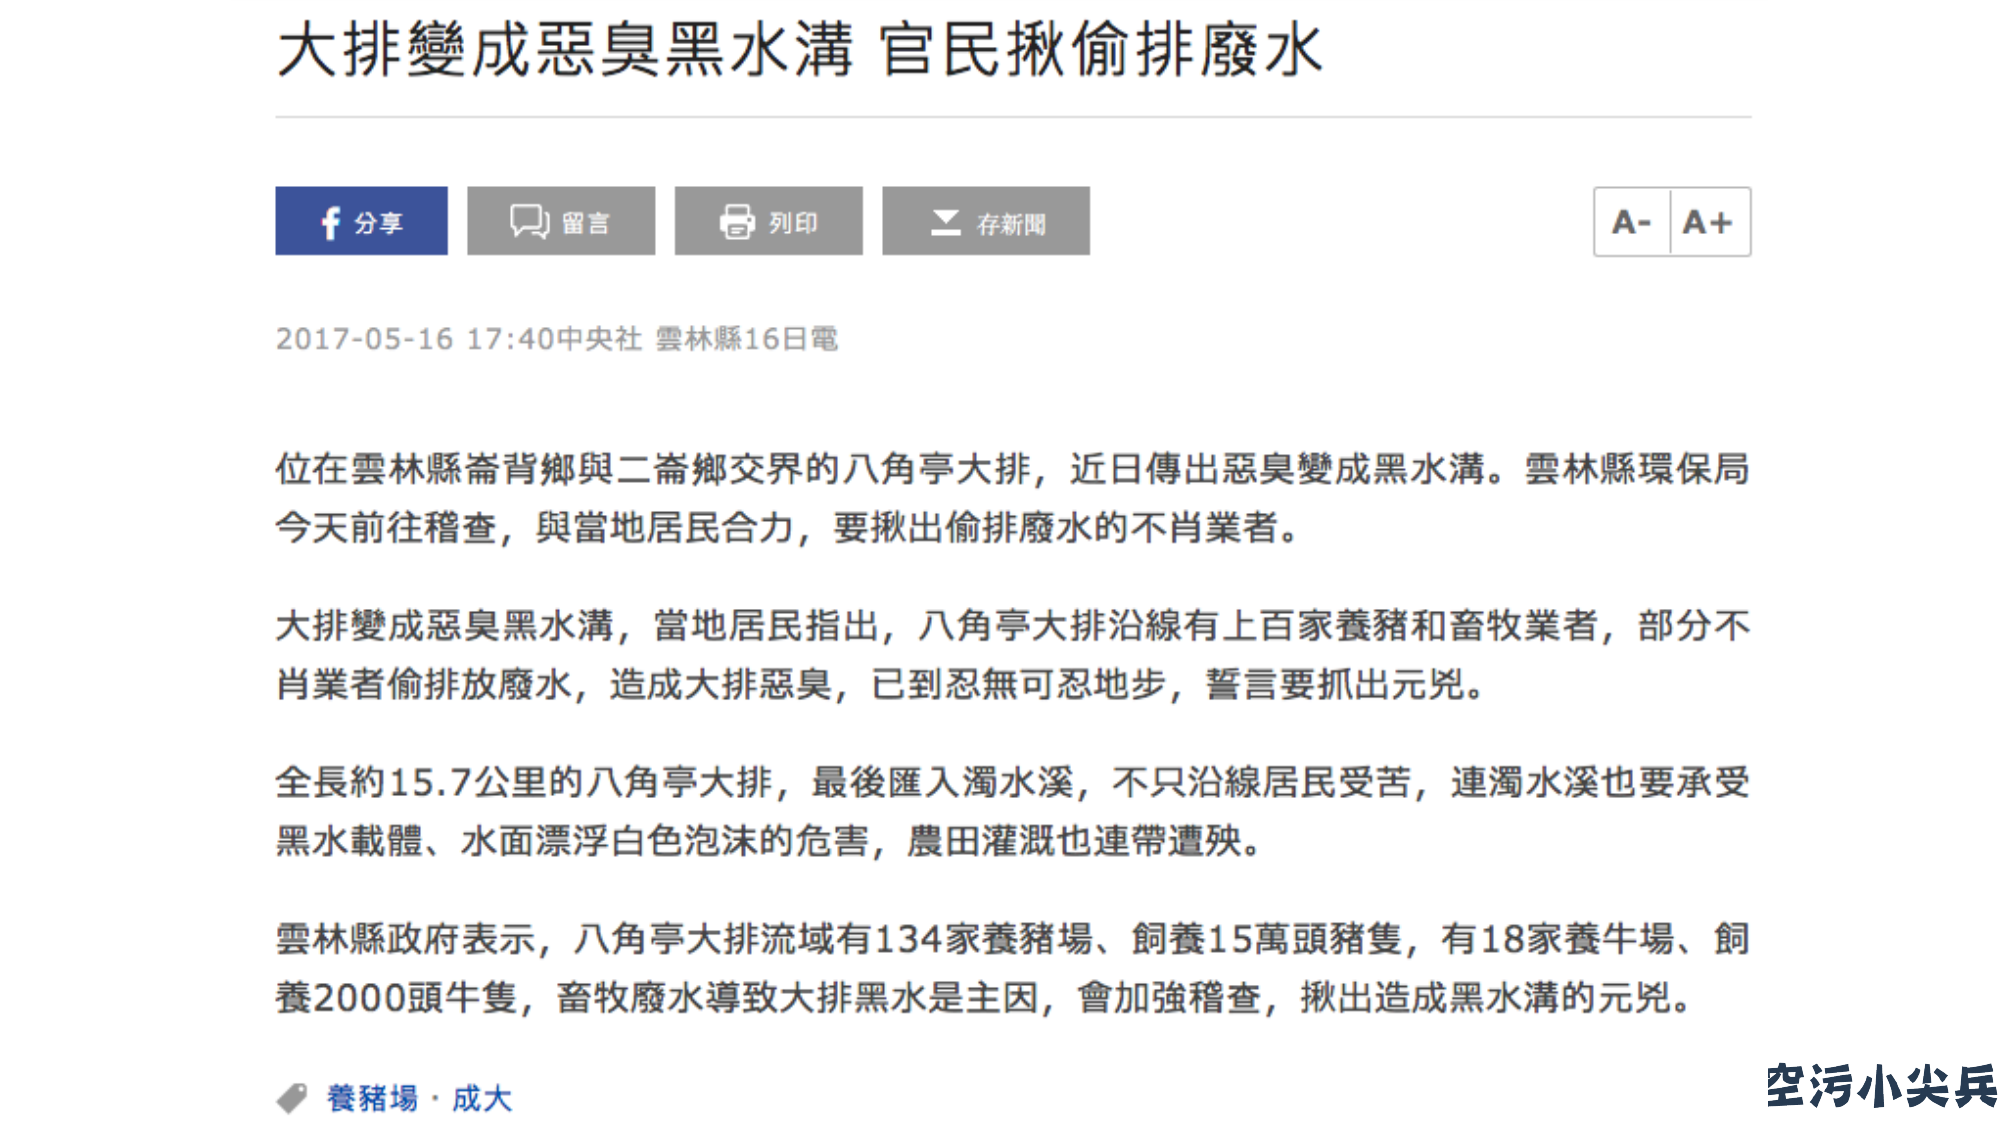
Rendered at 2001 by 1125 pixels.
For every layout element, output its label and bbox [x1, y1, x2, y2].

picture [231, 0, 2000, 1125]
